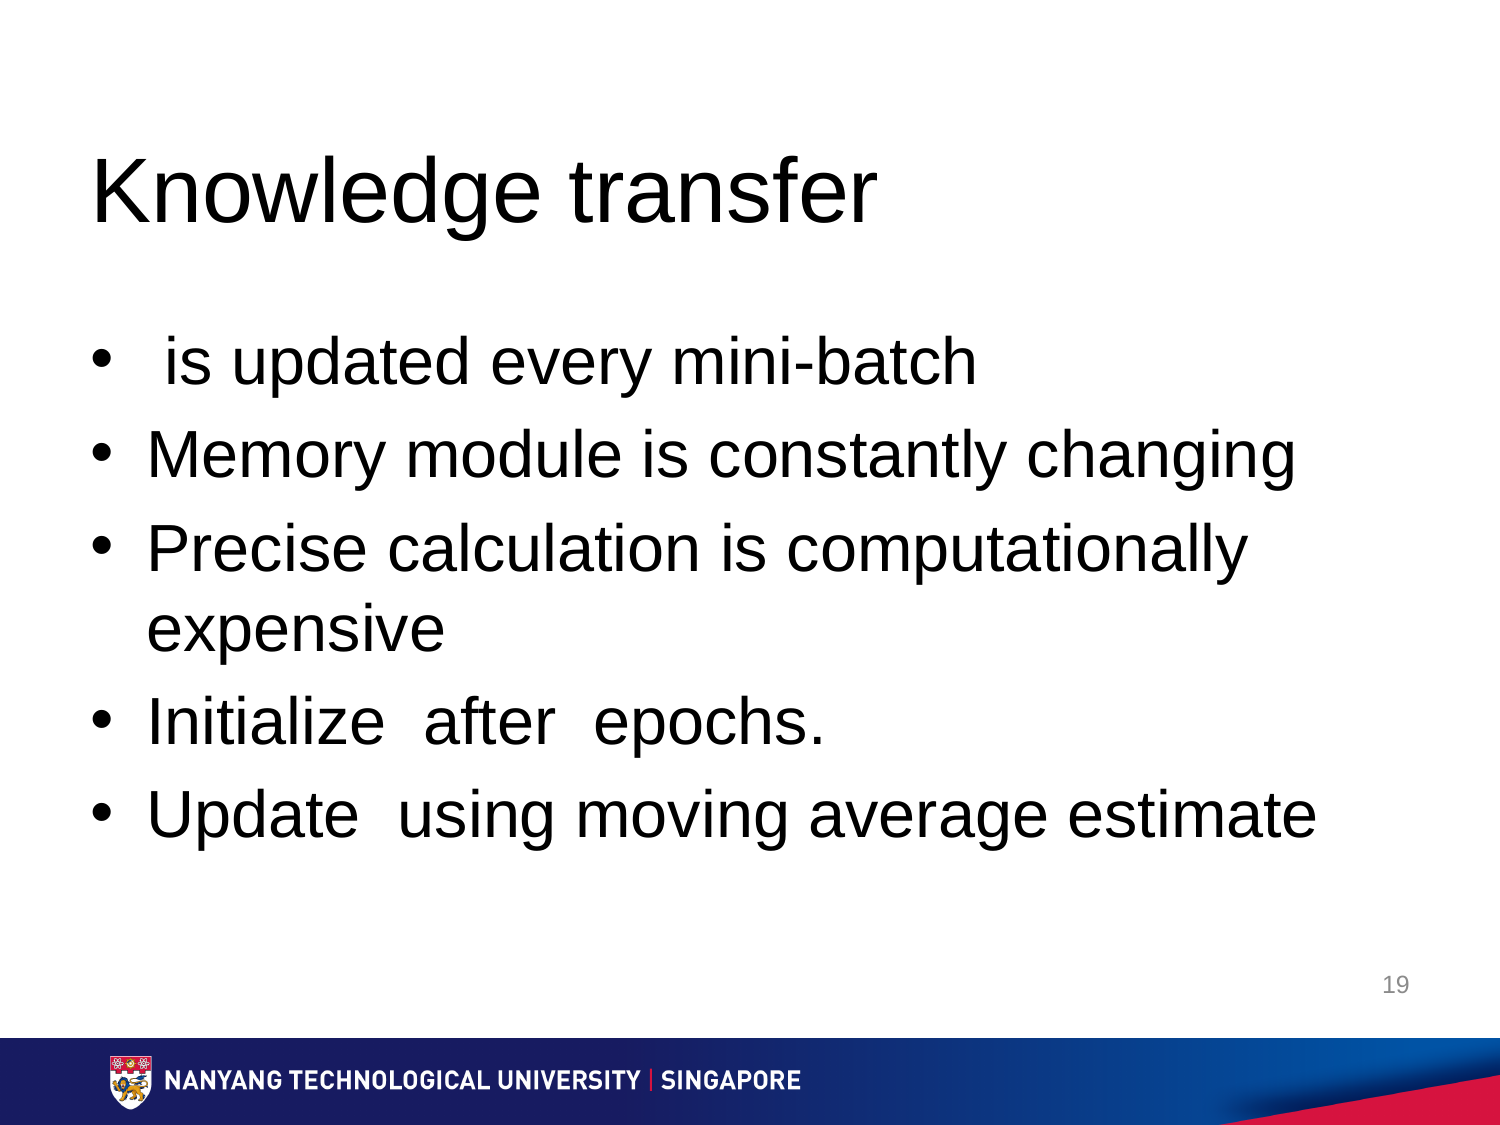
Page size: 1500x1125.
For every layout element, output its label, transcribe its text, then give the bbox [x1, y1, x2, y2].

picture [0, 1038, 1500, 1125]
title Knowledge transfer [75, 92, 1425, 280]
slide_number 19 [1074, 953, 1425, 1014]
